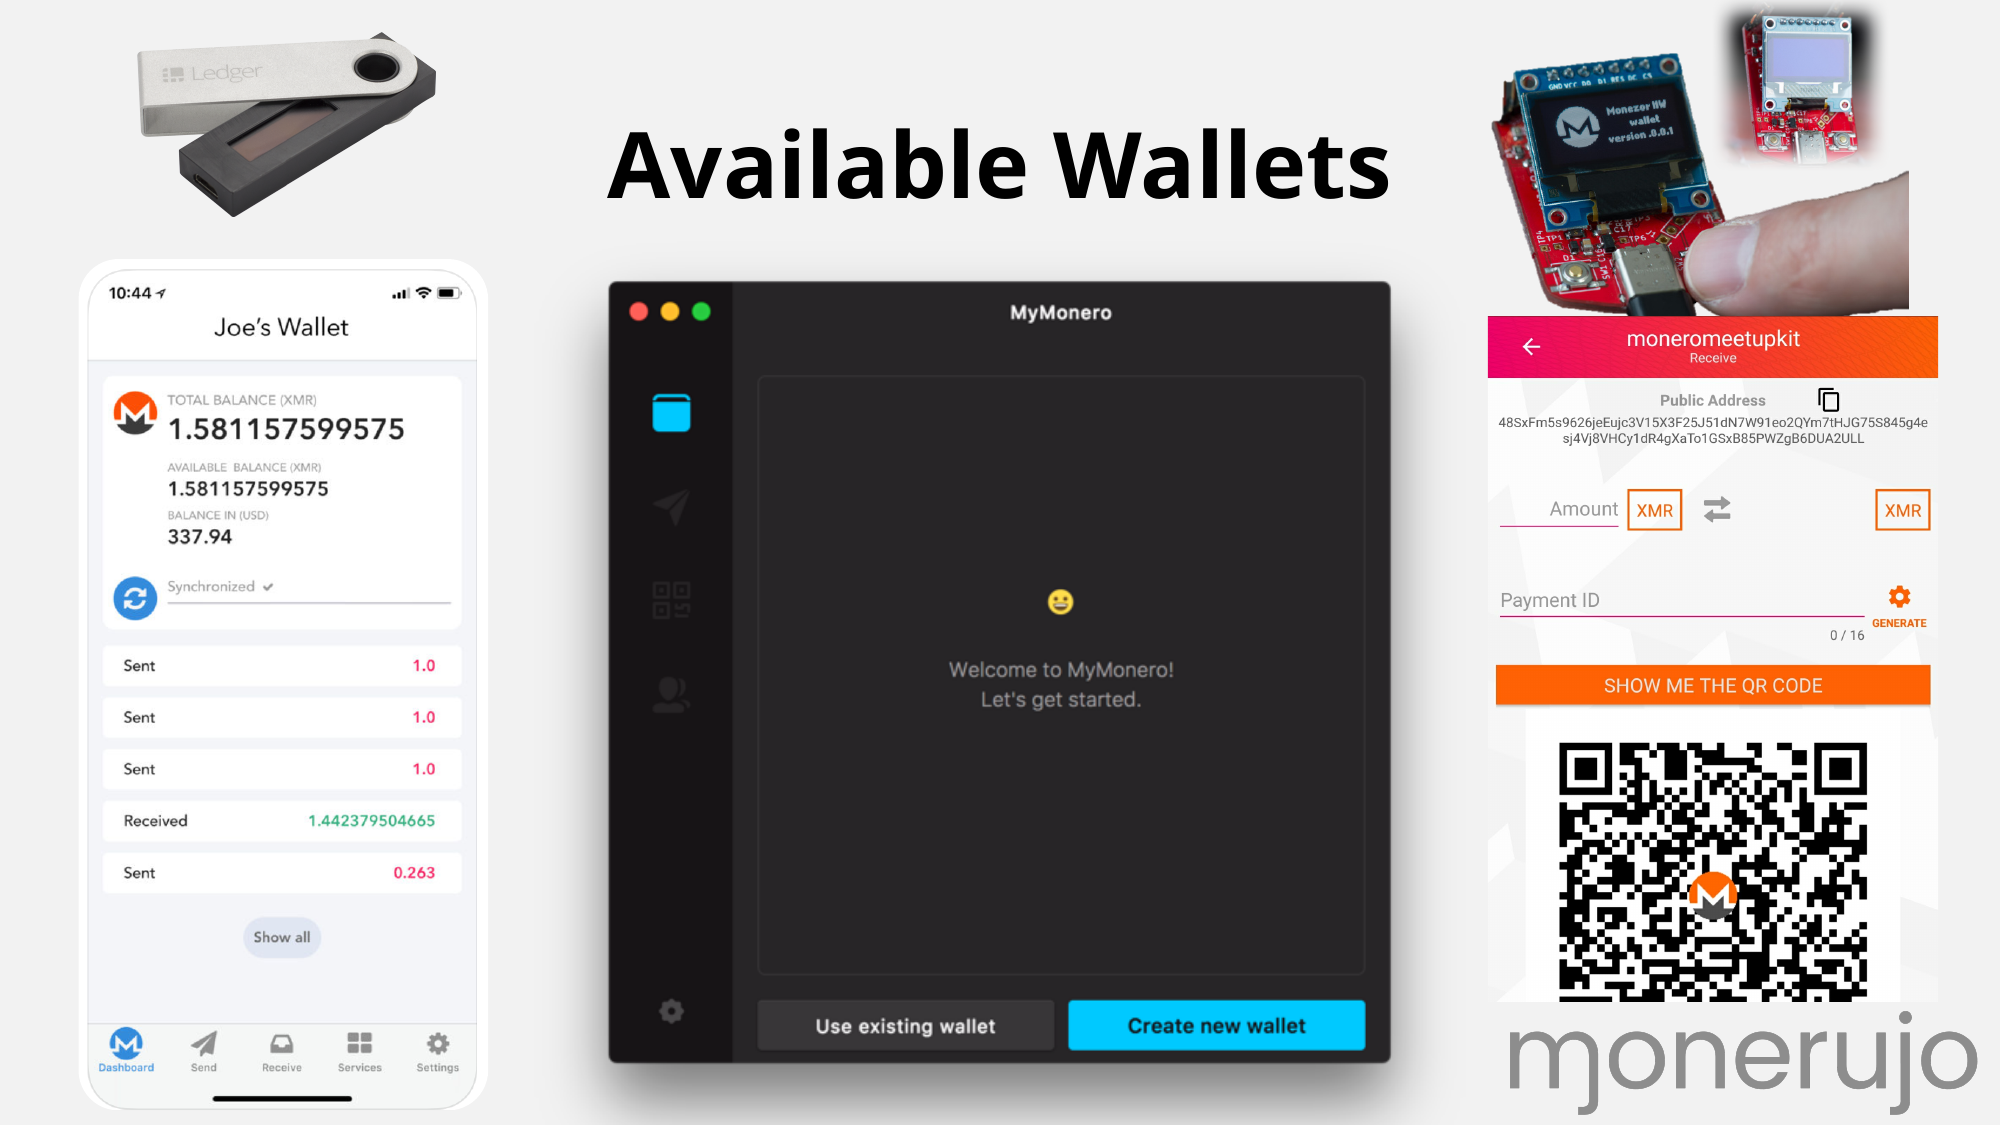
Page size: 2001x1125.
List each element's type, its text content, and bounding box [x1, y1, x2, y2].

title Available Wallets [137, 59, 1396, 278]
picture [534, 241, 1466, 1125]
picture [137, 32, 436, 217]
picture [78, 258, 489, 1111]
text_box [1396, 0, 1909, 343]
picture [1487, 316, 1985, 1124]
